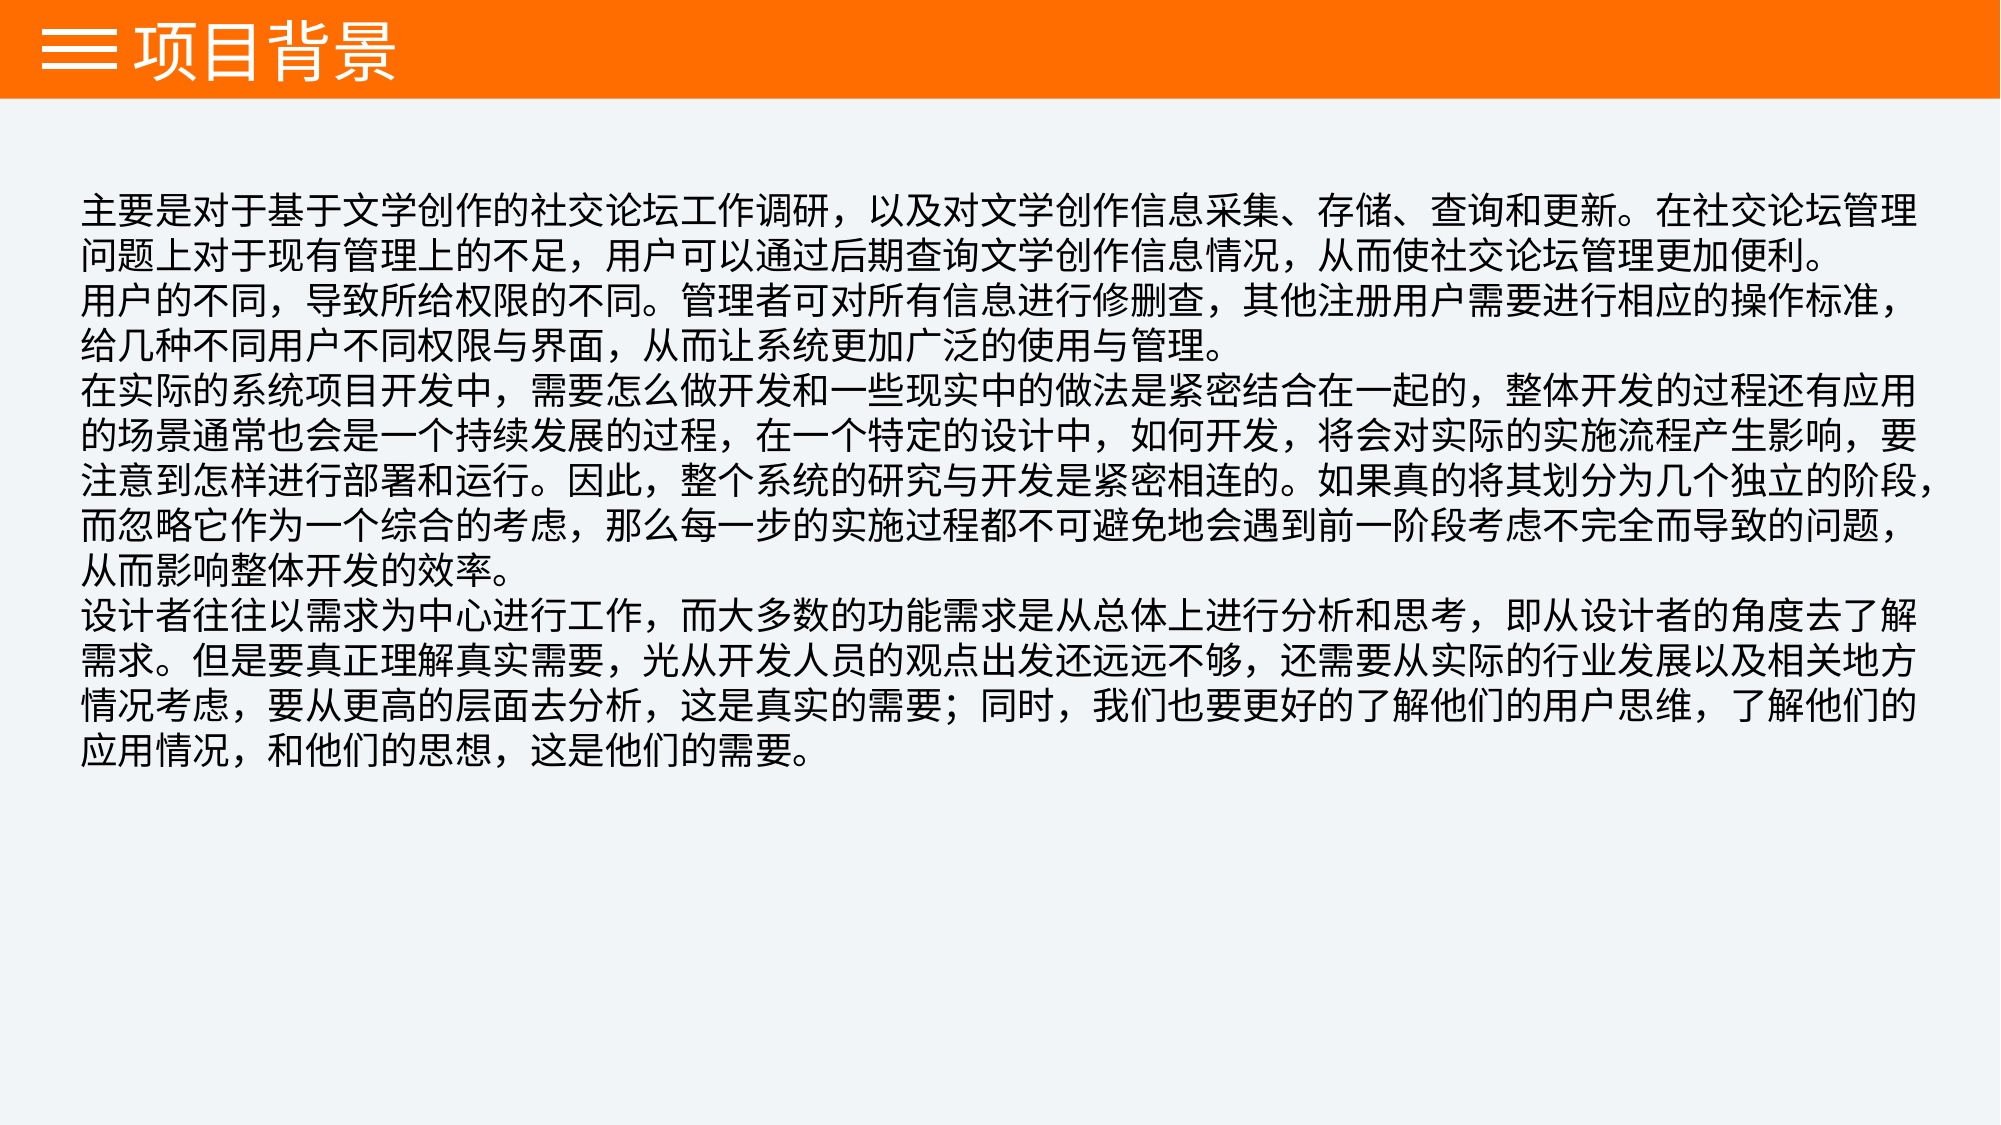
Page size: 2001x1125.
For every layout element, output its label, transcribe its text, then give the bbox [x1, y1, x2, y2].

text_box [42, 32, 118, 67]
text_box [0, 0, 2000, 100]
text_box 项目背景 [117, 2, 1109, 98]
text_box 主要是对于基于文学创作的社交论坛工作调研，以及对文学创作信息采集、存储、查询和更新。在社交论坛管理问题上对于现有管理上的不足，用户可以通过后期查询文学创作信息情况，从而使社交论坛管理更加便利。 用户的不同，导致所给权限的不同。管理者可对所有信息进行修删查，其他注册用户需要进行相应的操作标准，给几种不同用户不同权限与界面，从而让系统更加广泛的使用与管理。 在实际的系统项目开发中，需要怎么做开发和一些现实中的做法是紧密结合在一起的，整体开发的过程还有应用的场景通常也会是一个持续发展的过程，在一个特定的设计中，如何开发，将会对实际的实施流程产生影响，要注意到怎样进行部署和运行。因此，整个系统的研究与开发是紧密相连的。如果真的将其划分为几个独立的阶段，而忽略它作为一个综合的考虑，那么每一步的实施过程都不可避免地会遇到前一阶段考虑不完全而导致的问题，从而影响整体开发的效率。 设计者往往以需求为中心进行工作，而大多数的功能需求是从总体上进行分析和思考，即从设计者的角度去了解需求。但是要真正理解真实需要，光从开发人员的观点出发还远远不够，还需要从实际的行业发展以及相关地方情况考虑，要从更高的层面去分析，这是真实的需要；同时，我们也要更好的了解他们的用户思维，了解他们的应用情况，和他们的思想，这是他们的需要。 [65, 179, 1935, 780]
